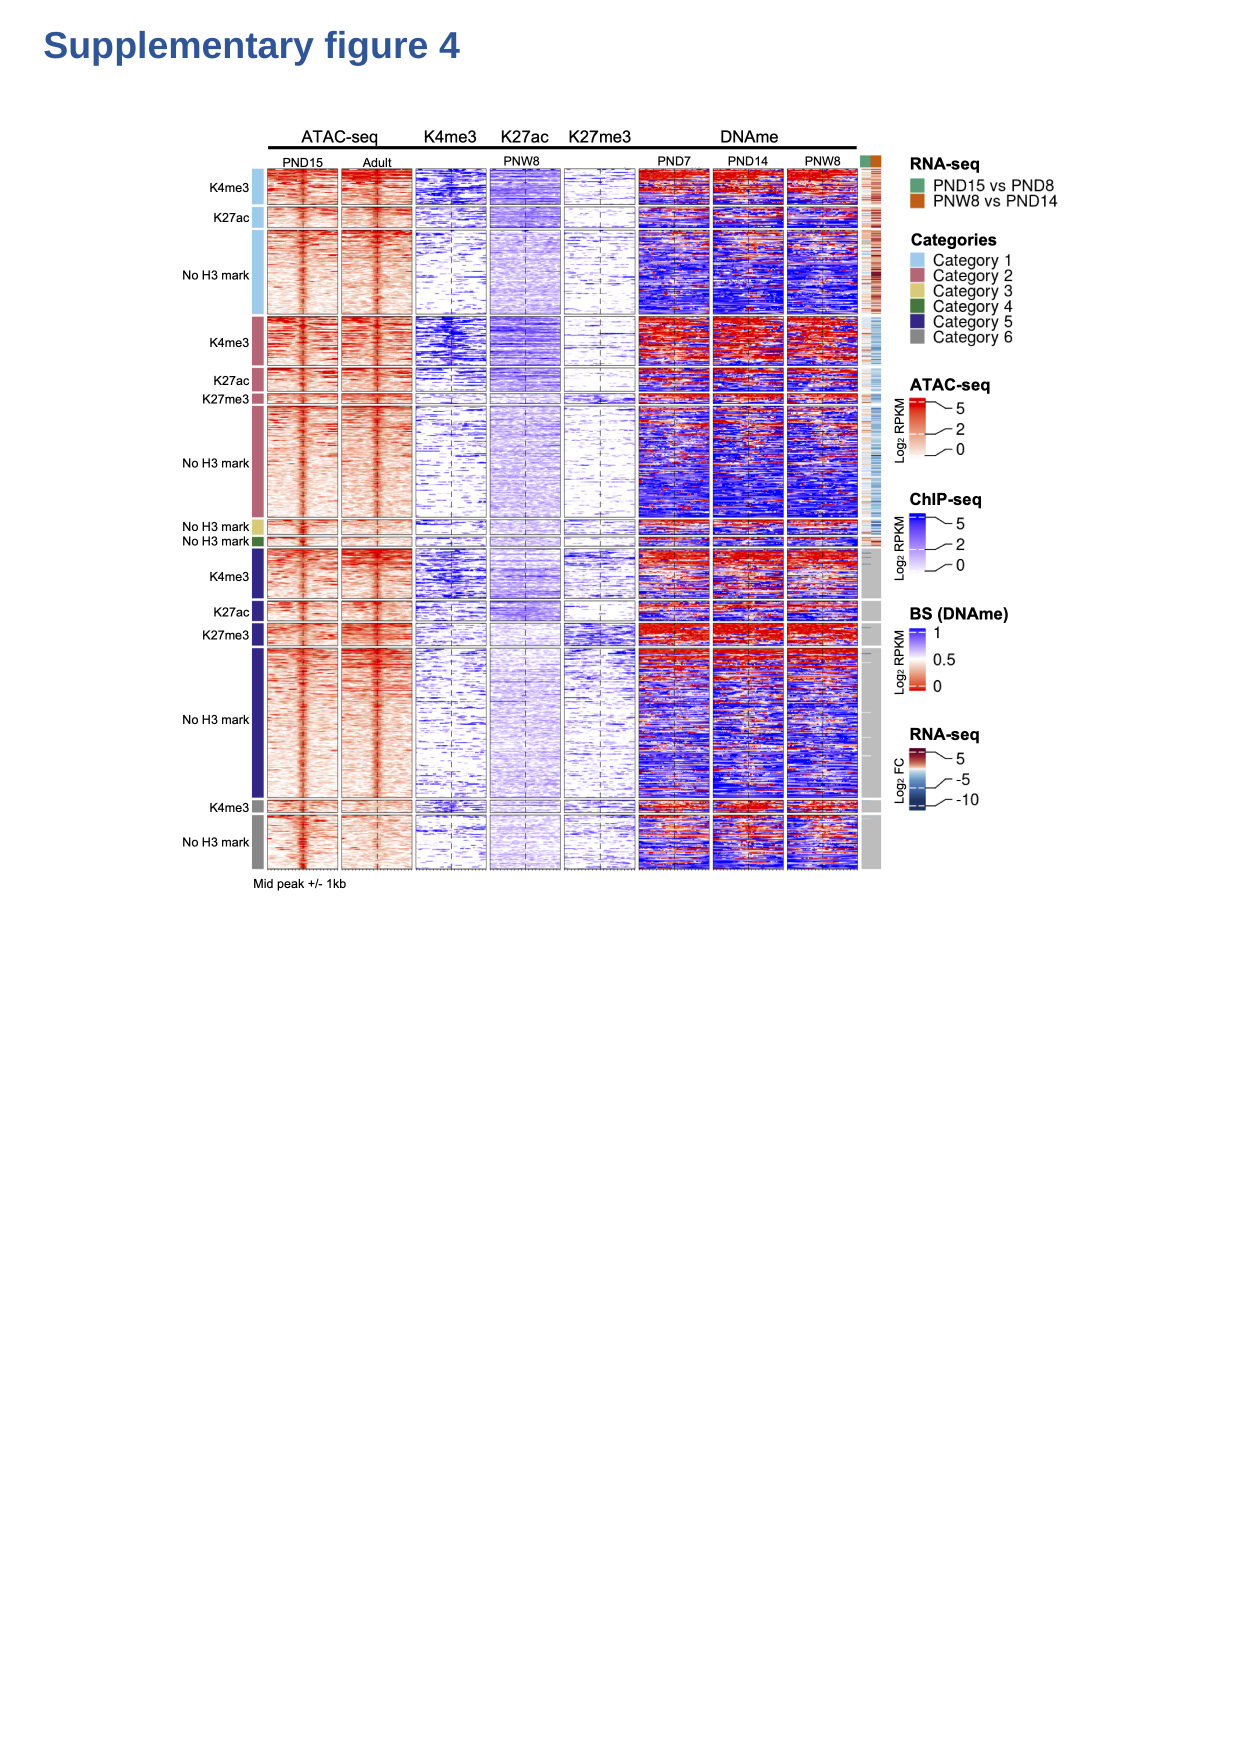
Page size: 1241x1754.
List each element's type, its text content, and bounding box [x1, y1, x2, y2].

text_box Supplementary figure 4 [28, 13, 510, 74]
picture [112, 114, 1078, 903]
